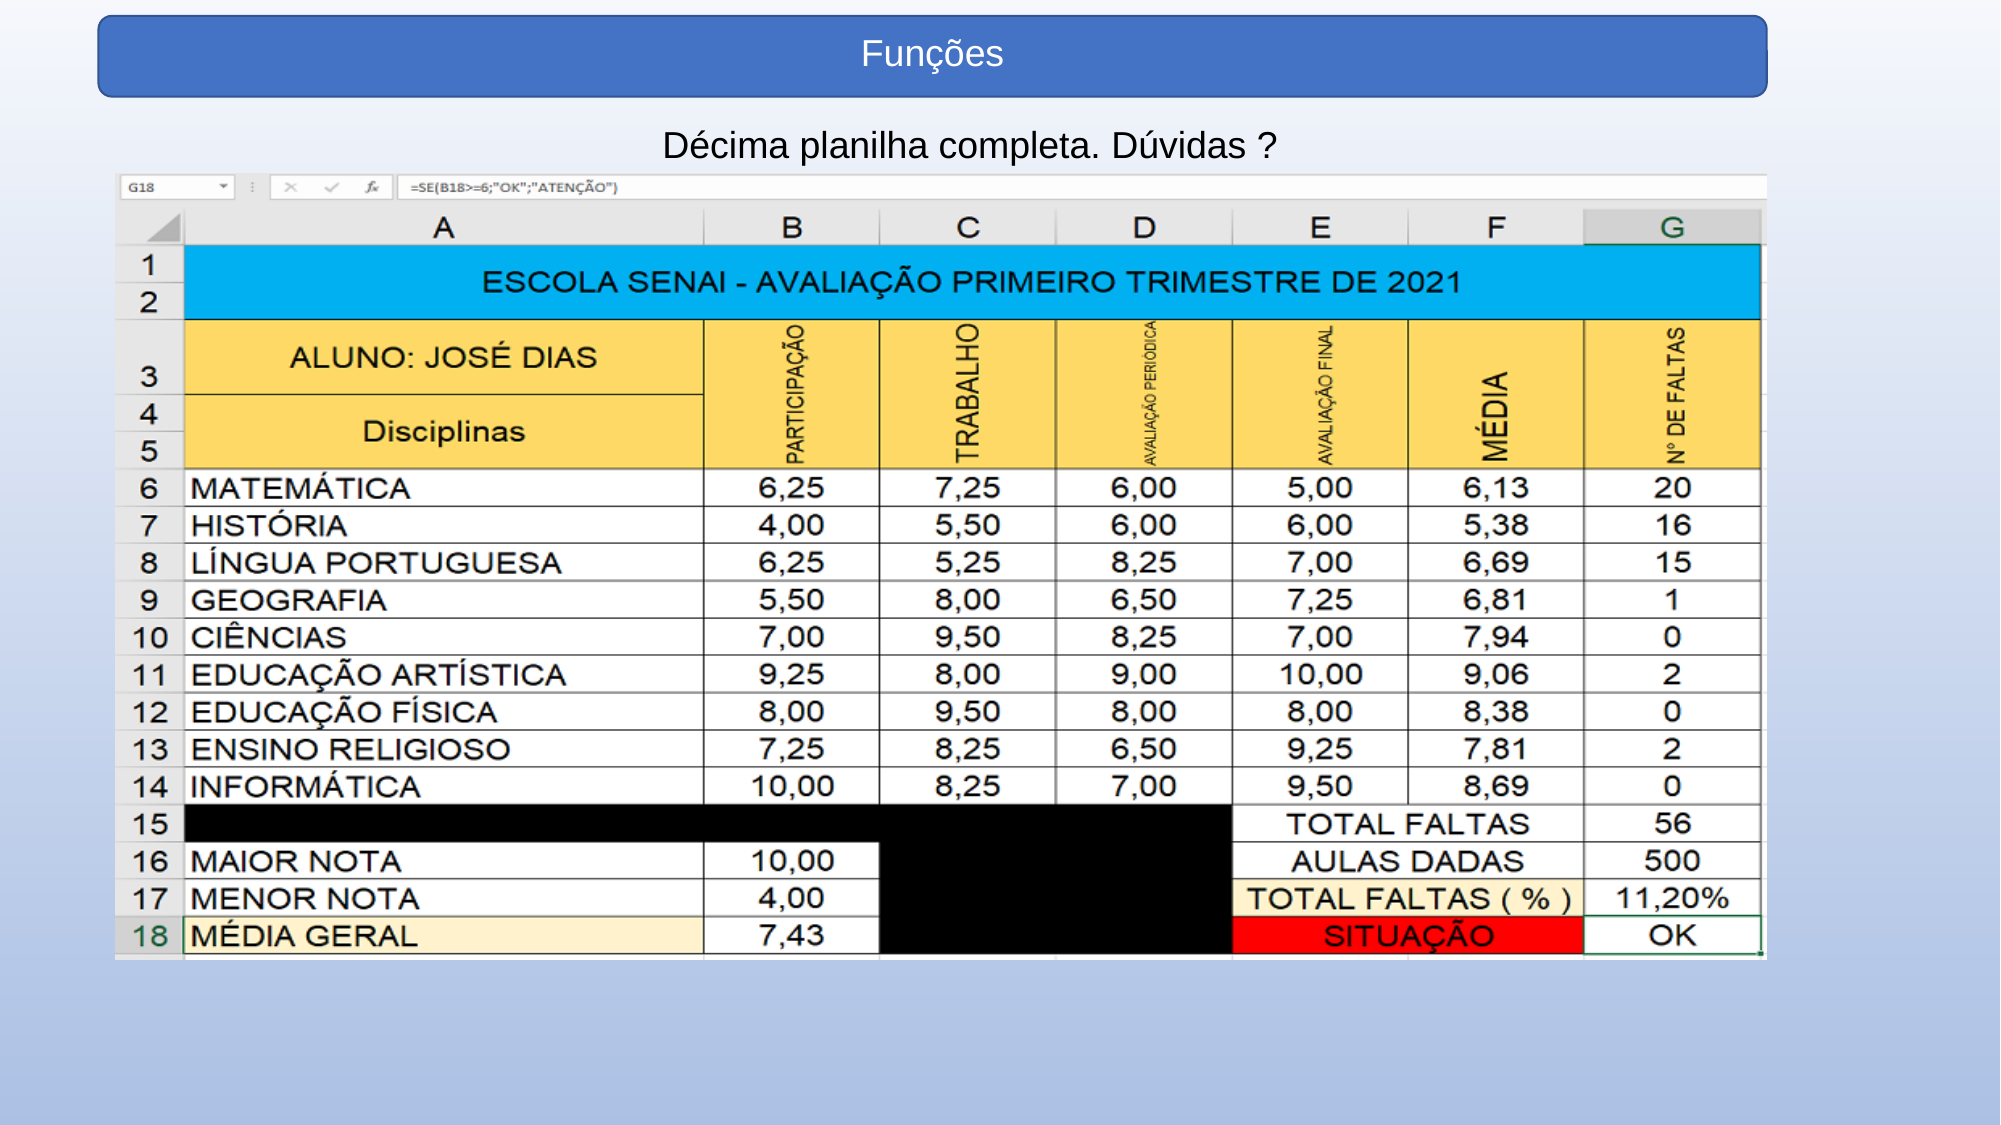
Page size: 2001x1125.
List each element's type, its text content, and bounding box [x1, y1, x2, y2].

text_box [100, 14, 1765, 21]
text_box Décima planilha completa. Dúvidas ? [98, 113, 1767, 173]
picture [115, 173, 1767, 960]
text_box [97, 24, 1768, 98]
text_box Funções [98, 21, 1767, 82]
